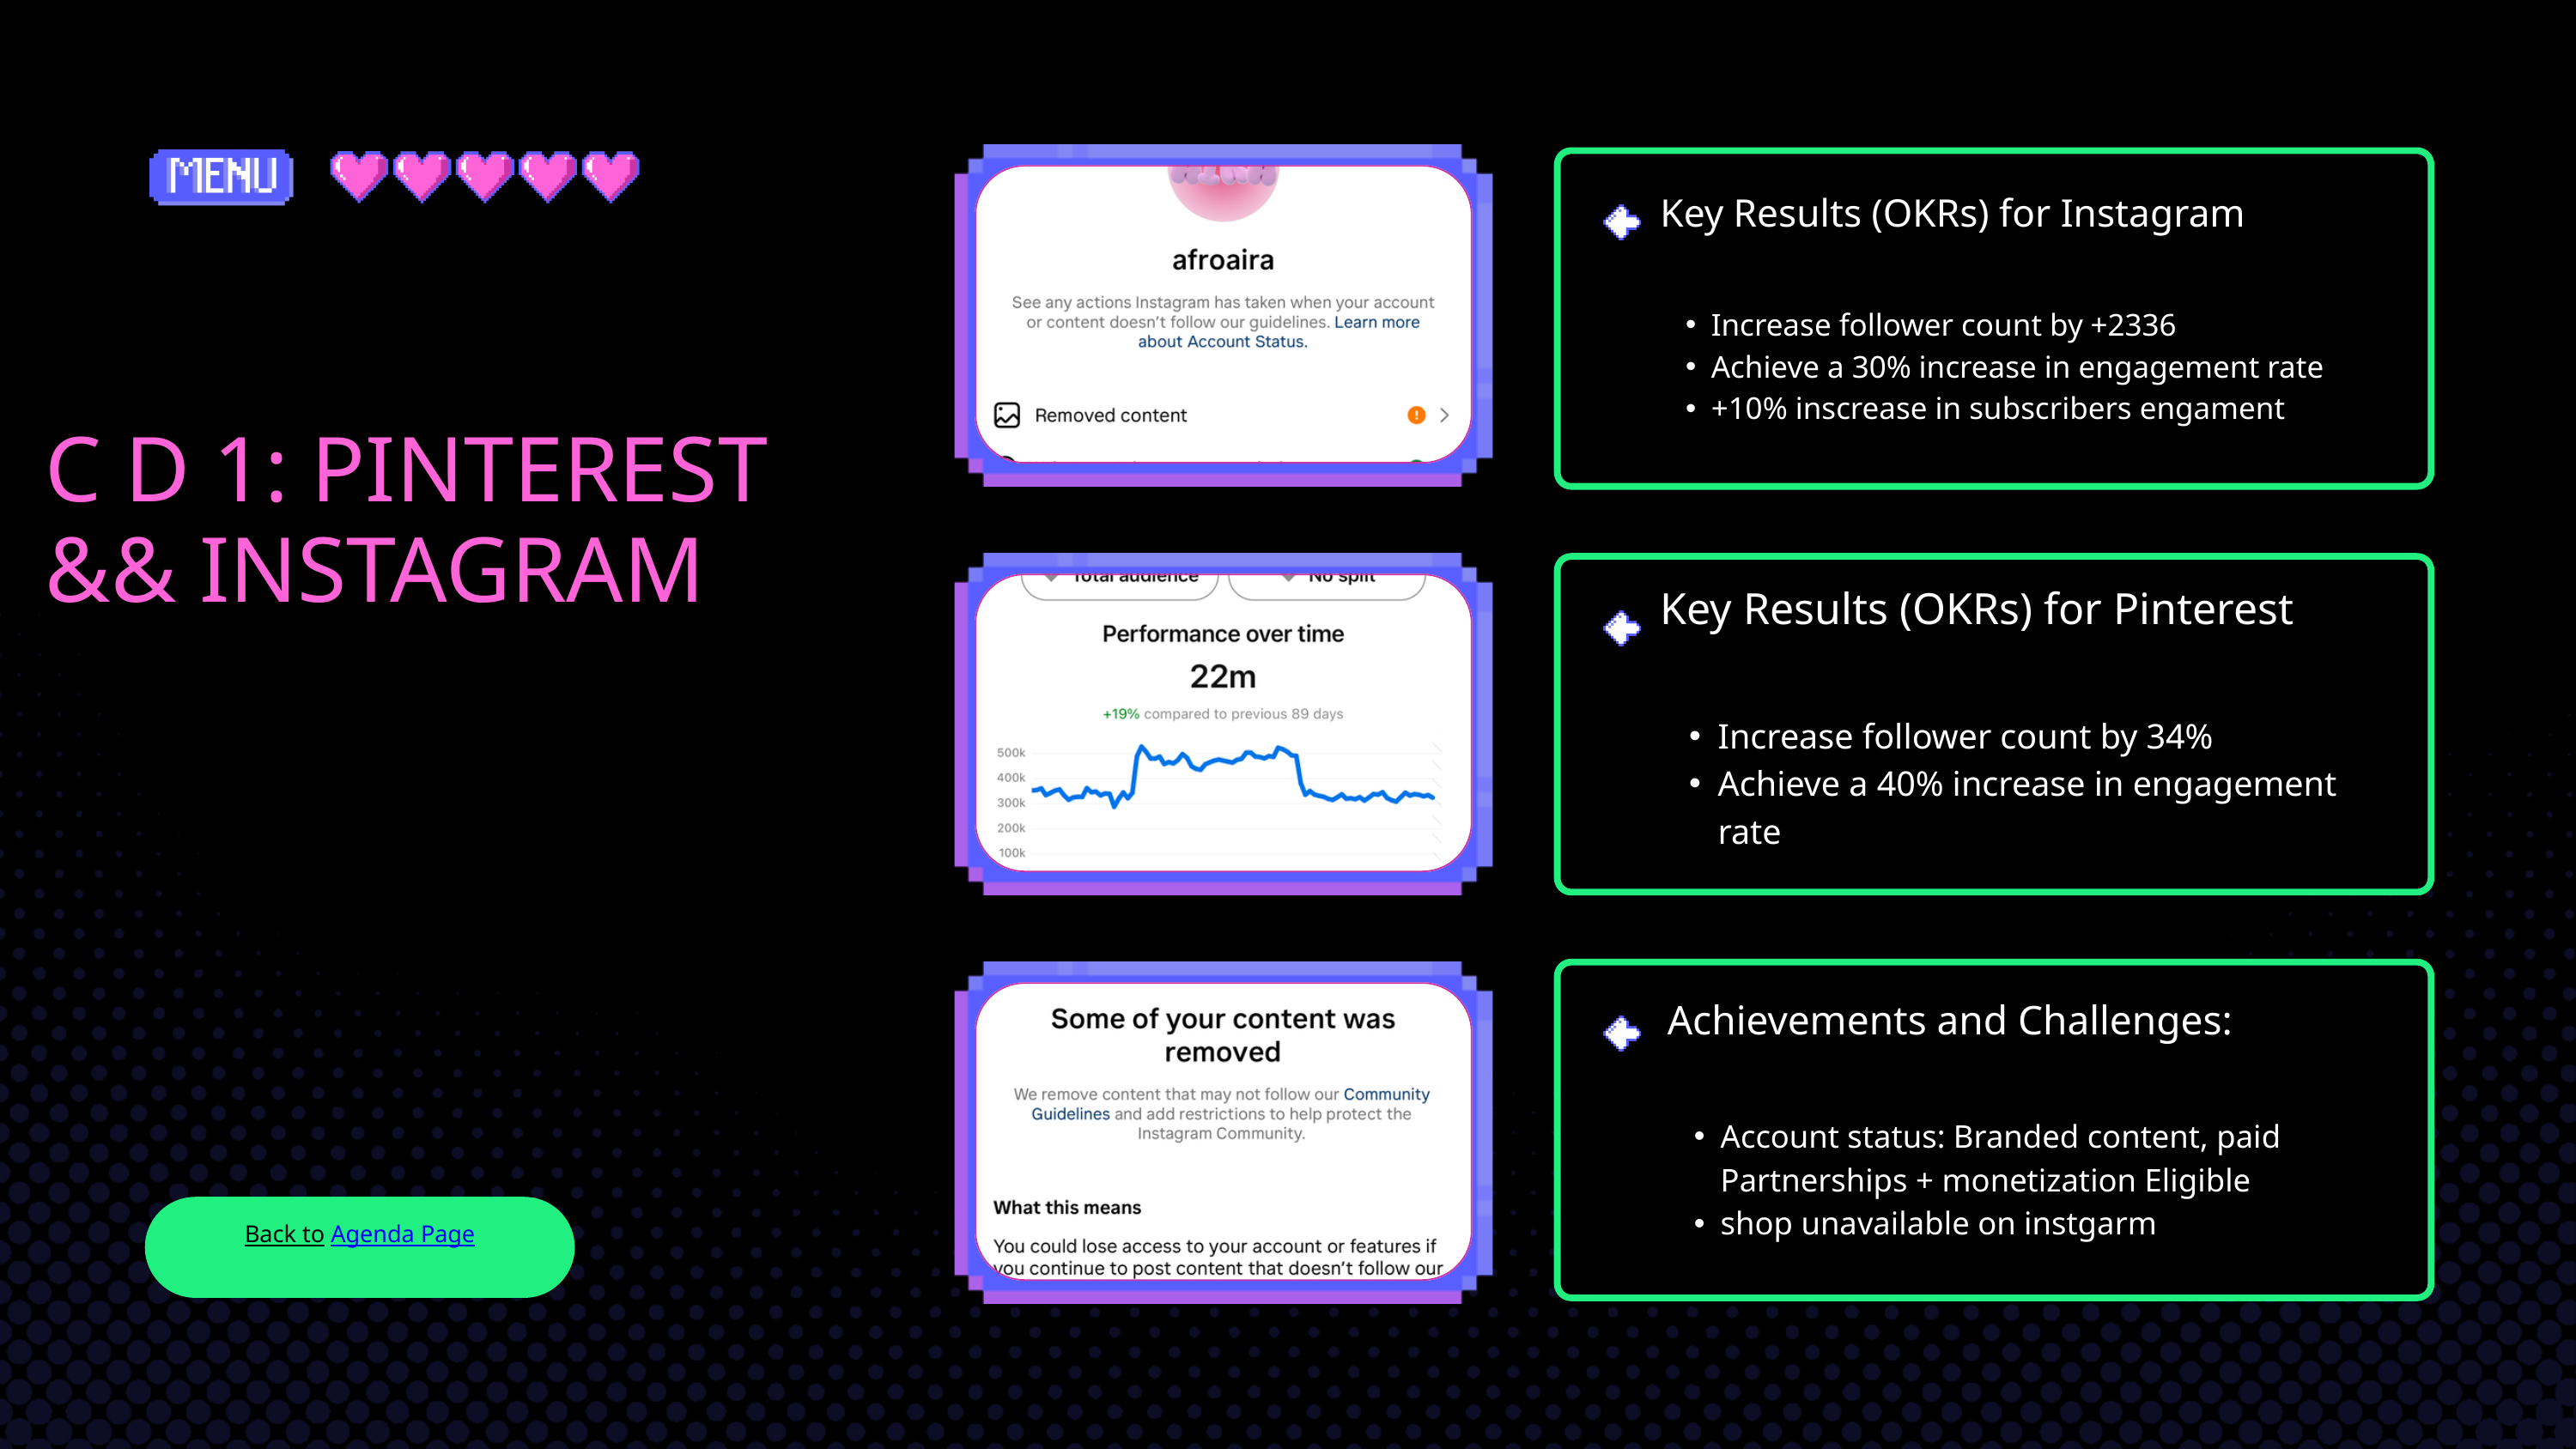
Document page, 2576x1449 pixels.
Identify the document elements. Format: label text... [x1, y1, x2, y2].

text_box [954, 961, 1493, 1304]
text_box [954, 144, 1493, 487]
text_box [1660, 186, 2471, 464]
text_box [974, 982, 1473, 1282]
text_box [954, 553, 1493, 895]
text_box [1667, 992, 2322, 1282]
text_box [330, 151, 640, 203]
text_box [974, 573, 1473, 873]
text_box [974, 165, 1473, 464]
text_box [1557, 150, 2432, 487]
text_box [144, 144, 298, 210]
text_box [1660, 579, 2371, 893]
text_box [1557, 555, 2432, 893]
text_box C D 1: PINTEREST && INSTAGRAM [45, 419, 871, 621]
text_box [1557, 961, 2432, 1299]
text_box [0, 515, 2576, 1449]
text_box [144, 1196, 575, 1299]
